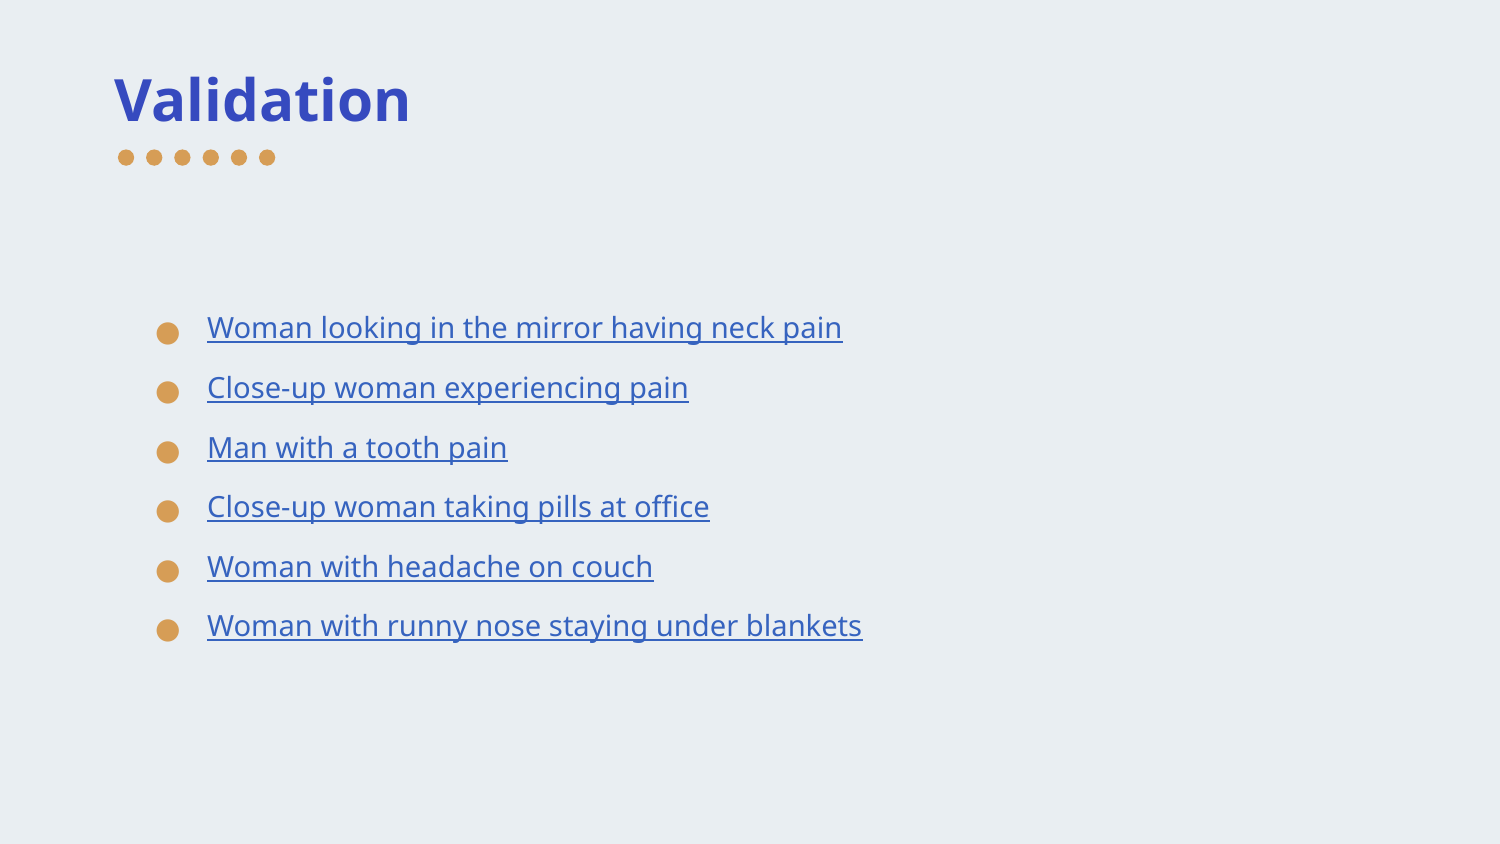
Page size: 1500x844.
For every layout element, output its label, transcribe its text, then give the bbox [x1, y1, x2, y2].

list Woman looking in the mirror having neck pain Close-up woman experiencing pain Man with a tooth pain Close-up woman taking pills at office Woman with headache on couch Woman with runny nose staying under blankets [116, 188, 1383, 749]
title Validation [99, 48, 1383, 143]
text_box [117, 149, 276, 166]
